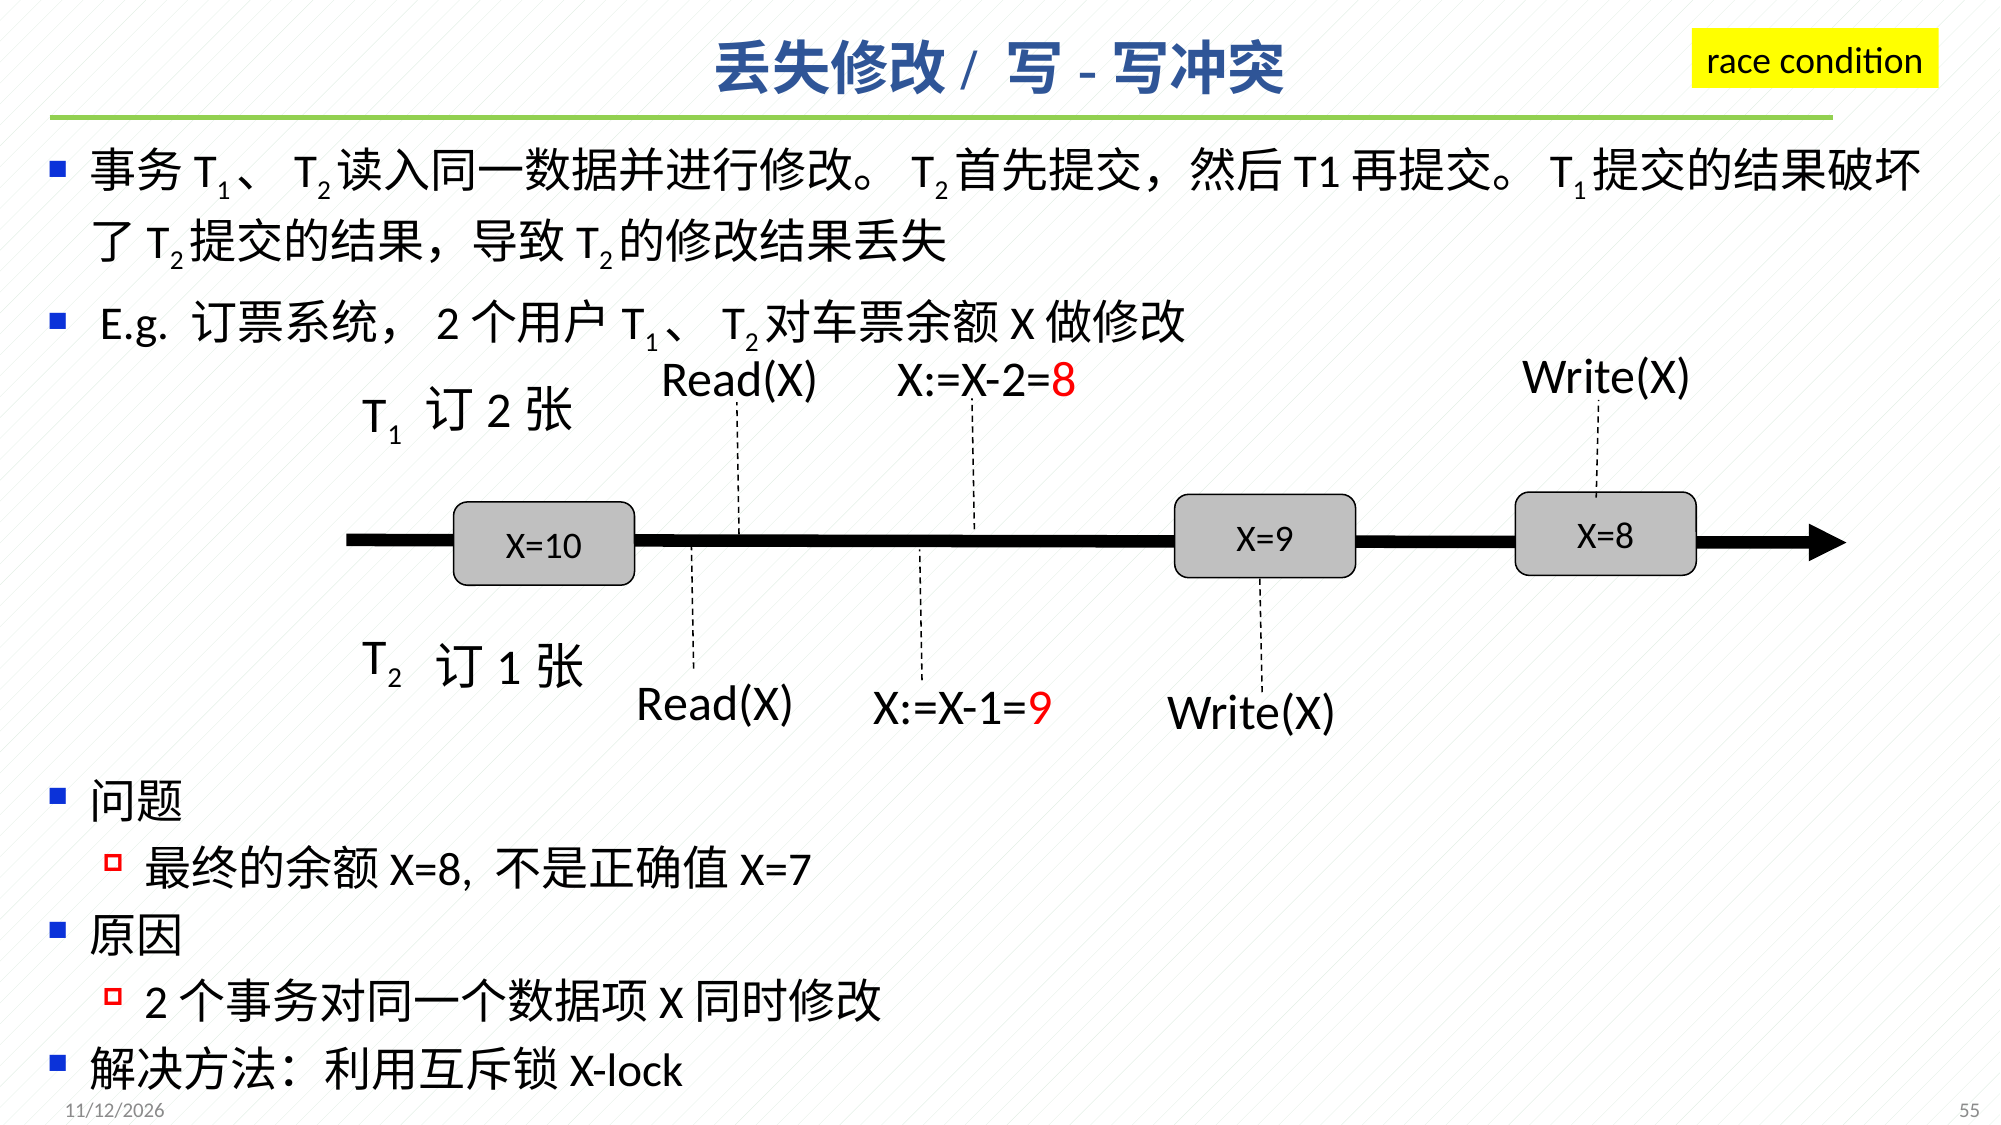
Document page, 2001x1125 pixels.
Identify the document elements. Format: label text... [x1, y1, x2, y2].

text_box X=8 [1515, 492, 1697, 576]
text_box 订1张 [420, 626, 599, 702]
text_box X=9 [1174, 494, 1356, 578]
text_box [1697, 536, 1847, 549]
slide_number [49, 1079, 500, 1125]
text_box race condition [1691, 28, 1939, 88]
slide_number 55 [1545, 1079, 1996, 1125]
text_box 订2张 [409, 370, 589, 445]
text_box Write(X) [1508, 336, 1708, 412]
title 丢失修改/ 写-写冲突 [50, 13, 1949, 126]
text_box X:=X-2=8 [882, 338, 1092, 414]
text_box Read(X) [646, 338, 835, 414]
text_box X:=X-1=9 [859, 666, 1069, 742]
list 事务T1、T2读入同一数据并进行修改。T2首先提交，然后T1再提交。T1提交的结果破坏了T2提交的结果，导致T2的修改结果丢失 E.g. 订票系统，2个用户T1、T2对车票余额X做修改 问题 最终的余额X=8, 不是正确值X=7 原因 2个事务对同一个数据项X同时修改 解决方法：利用互斥锁X-lock [32, 126, 1974, 1125]
text_box Read(X) [622, 662, 810, 738]
text_box Write(X) [1152, 671, 1353, 747]
text_box X=10 [453, 501, 635, 586]
text_box T2 [348, 617, 417, 701]
text_box T1 [348, 374, 417, 458]
